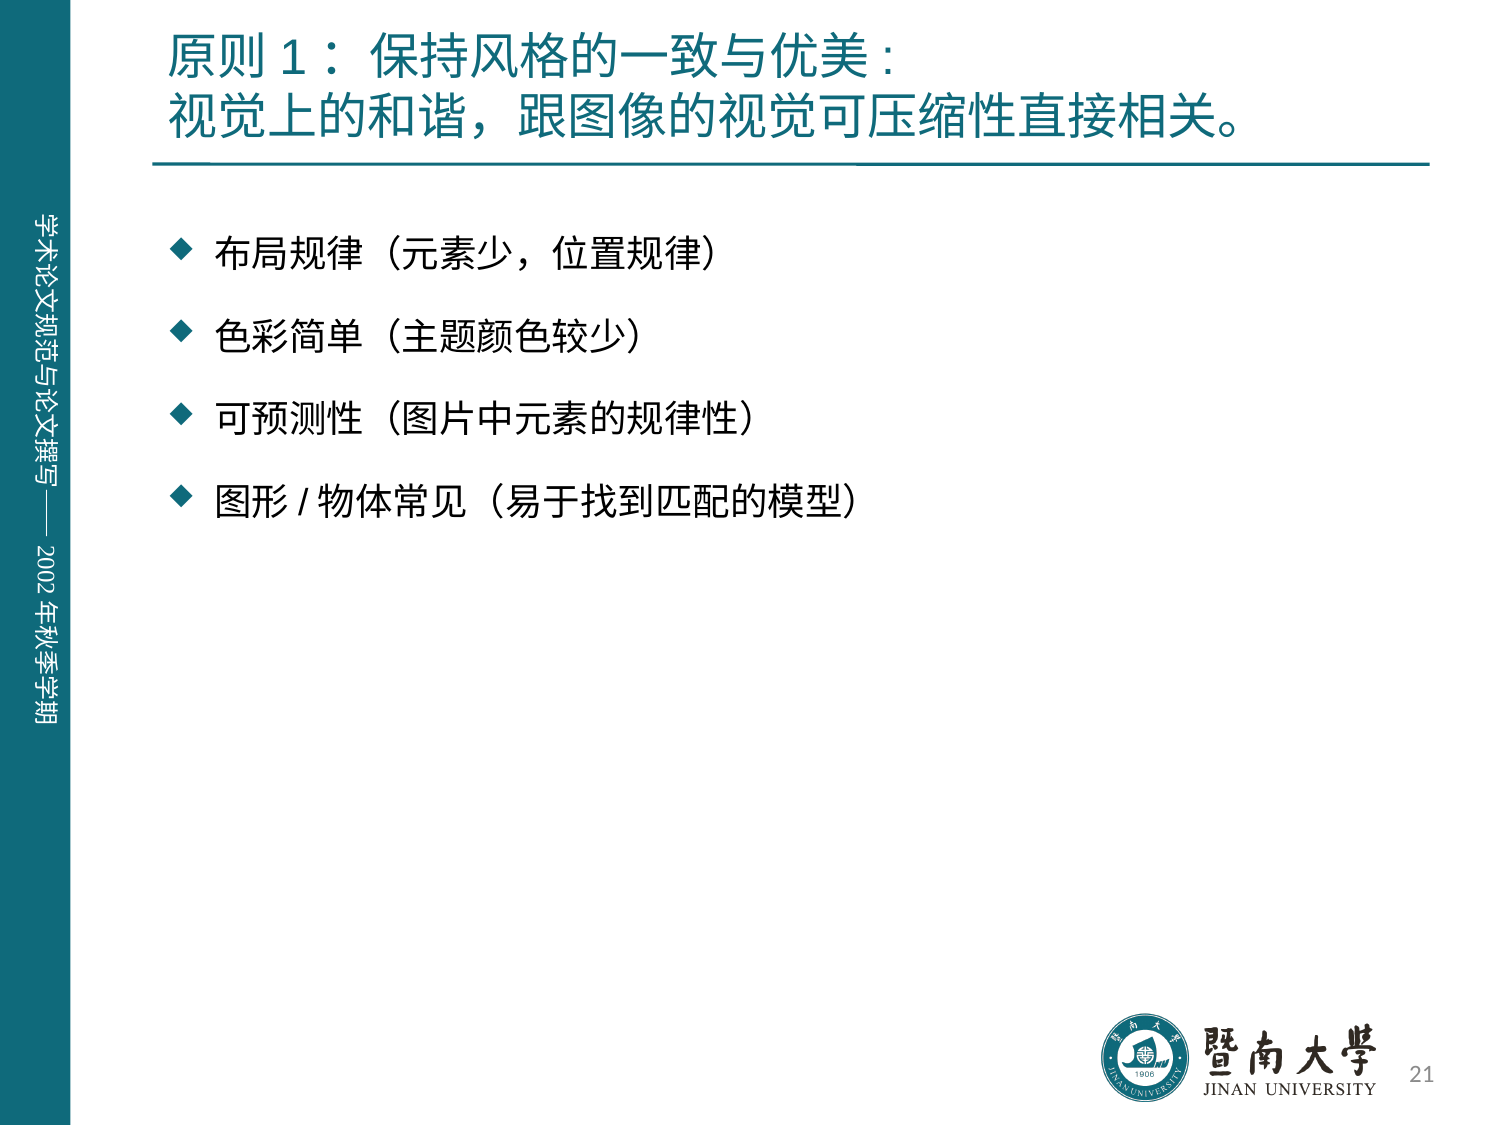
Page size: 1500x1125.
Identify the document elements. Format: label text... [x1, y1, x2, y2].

list 布局规律（元素少，位置规律） 色彩简单（主题颜色较少） 可预测性（图片中元素的规律性） 图形/物体常见（易于找到匹配的模型） [152, 222, 1430, 997]
picture [1101, 1013, 1376, 1042]
slide_number 21 [1099, 1042, 1450, 1103]
title 原则1：保持风格的一致与优美: 视觉上的和谐，跟图像的视觉可压缩性直接相关。 [152, 0, 1426, 153]
